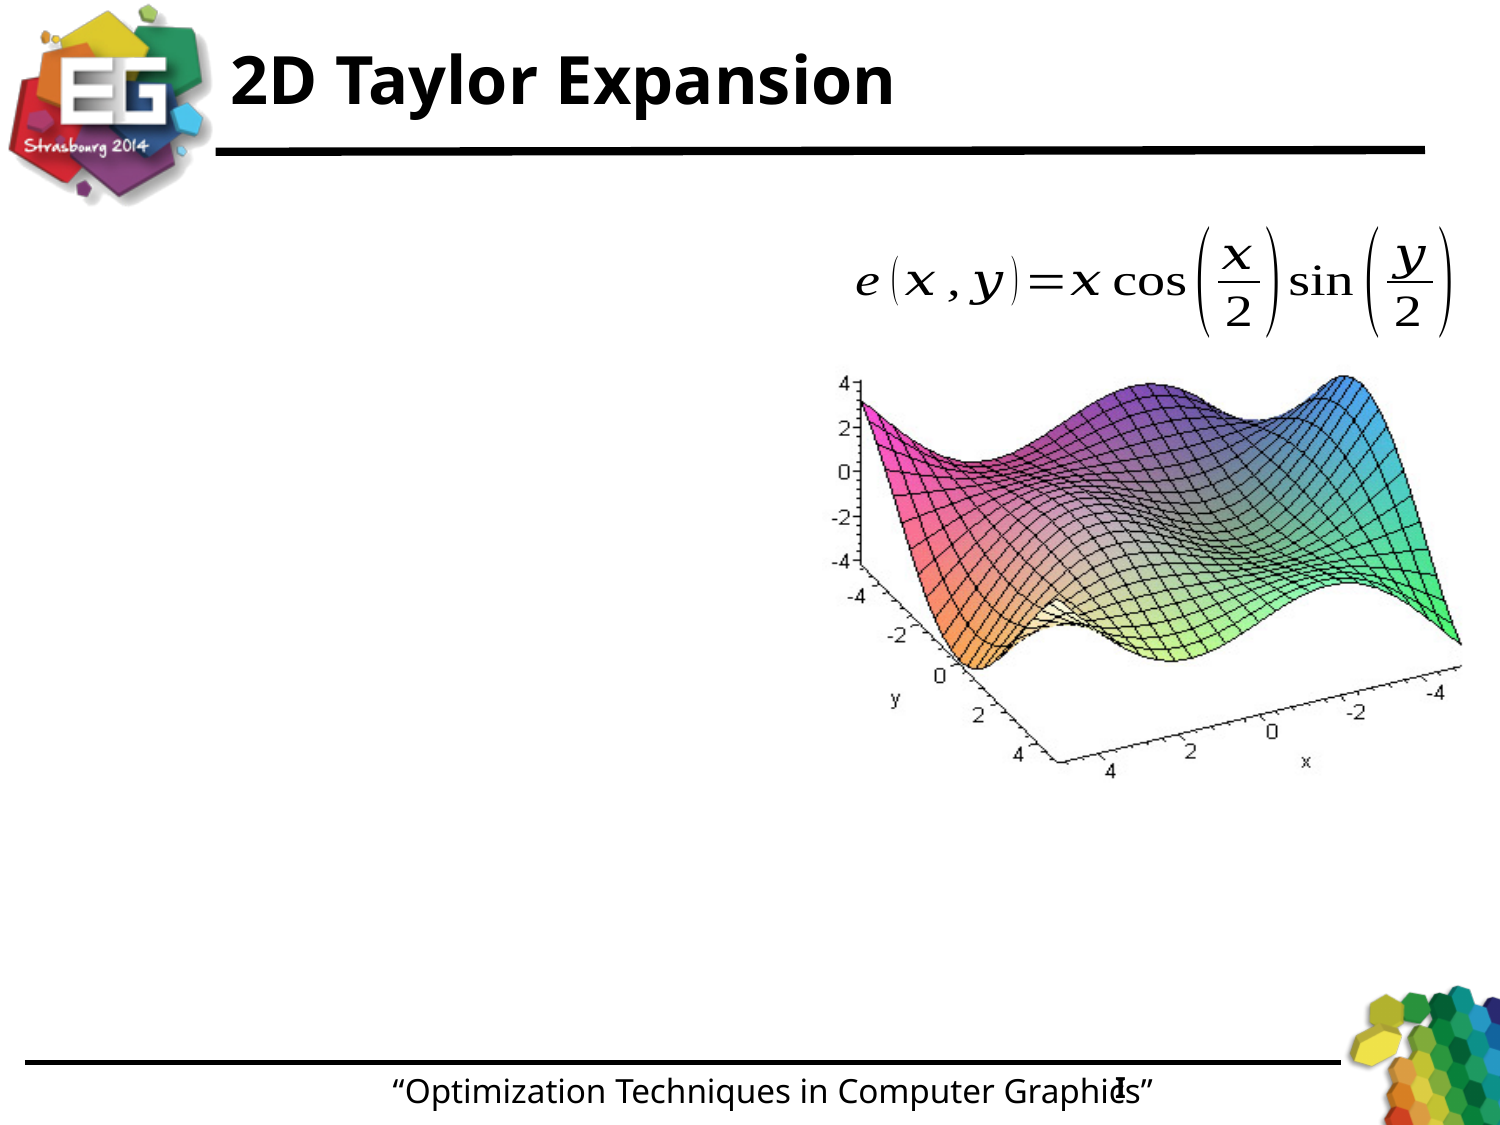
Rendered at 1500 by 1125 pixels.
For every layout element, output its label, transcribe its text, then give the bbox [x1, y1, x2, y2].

picture [822, 353, 1490, 783]
picture [1344, 979, 1500, 1125]
picture [0, 0, 216, 216]
title 2D Taylor Expansion [215, 0, 1426, 186]
